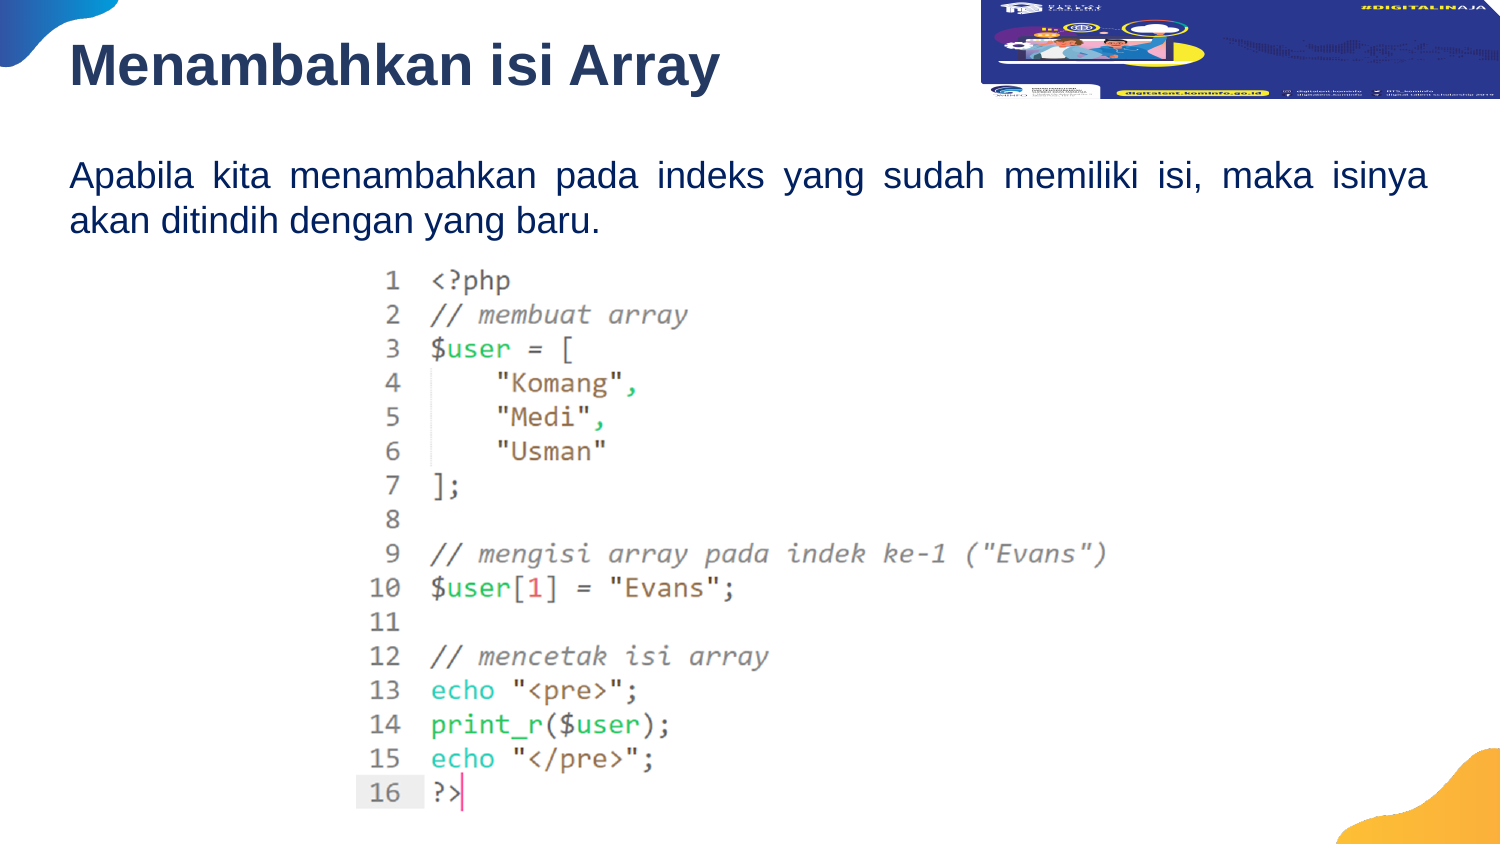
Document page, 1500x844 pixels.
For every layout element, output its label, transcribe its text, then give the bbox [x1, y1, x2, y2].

picture [356, 262, 1141, 812]
text_box Apabila kita menambahkan pada indeks yang sudah memiliki isi, maka isinya akan ditindih dengan yang baru. [54, 143, 1443, 776]
picture [0, 0, 120, 73]
picture [980, 0, 1500, 100]
text_box Menambahkan isi Array [54, 19, 977, 105]
picture [1334, 740, 1500, 844]
